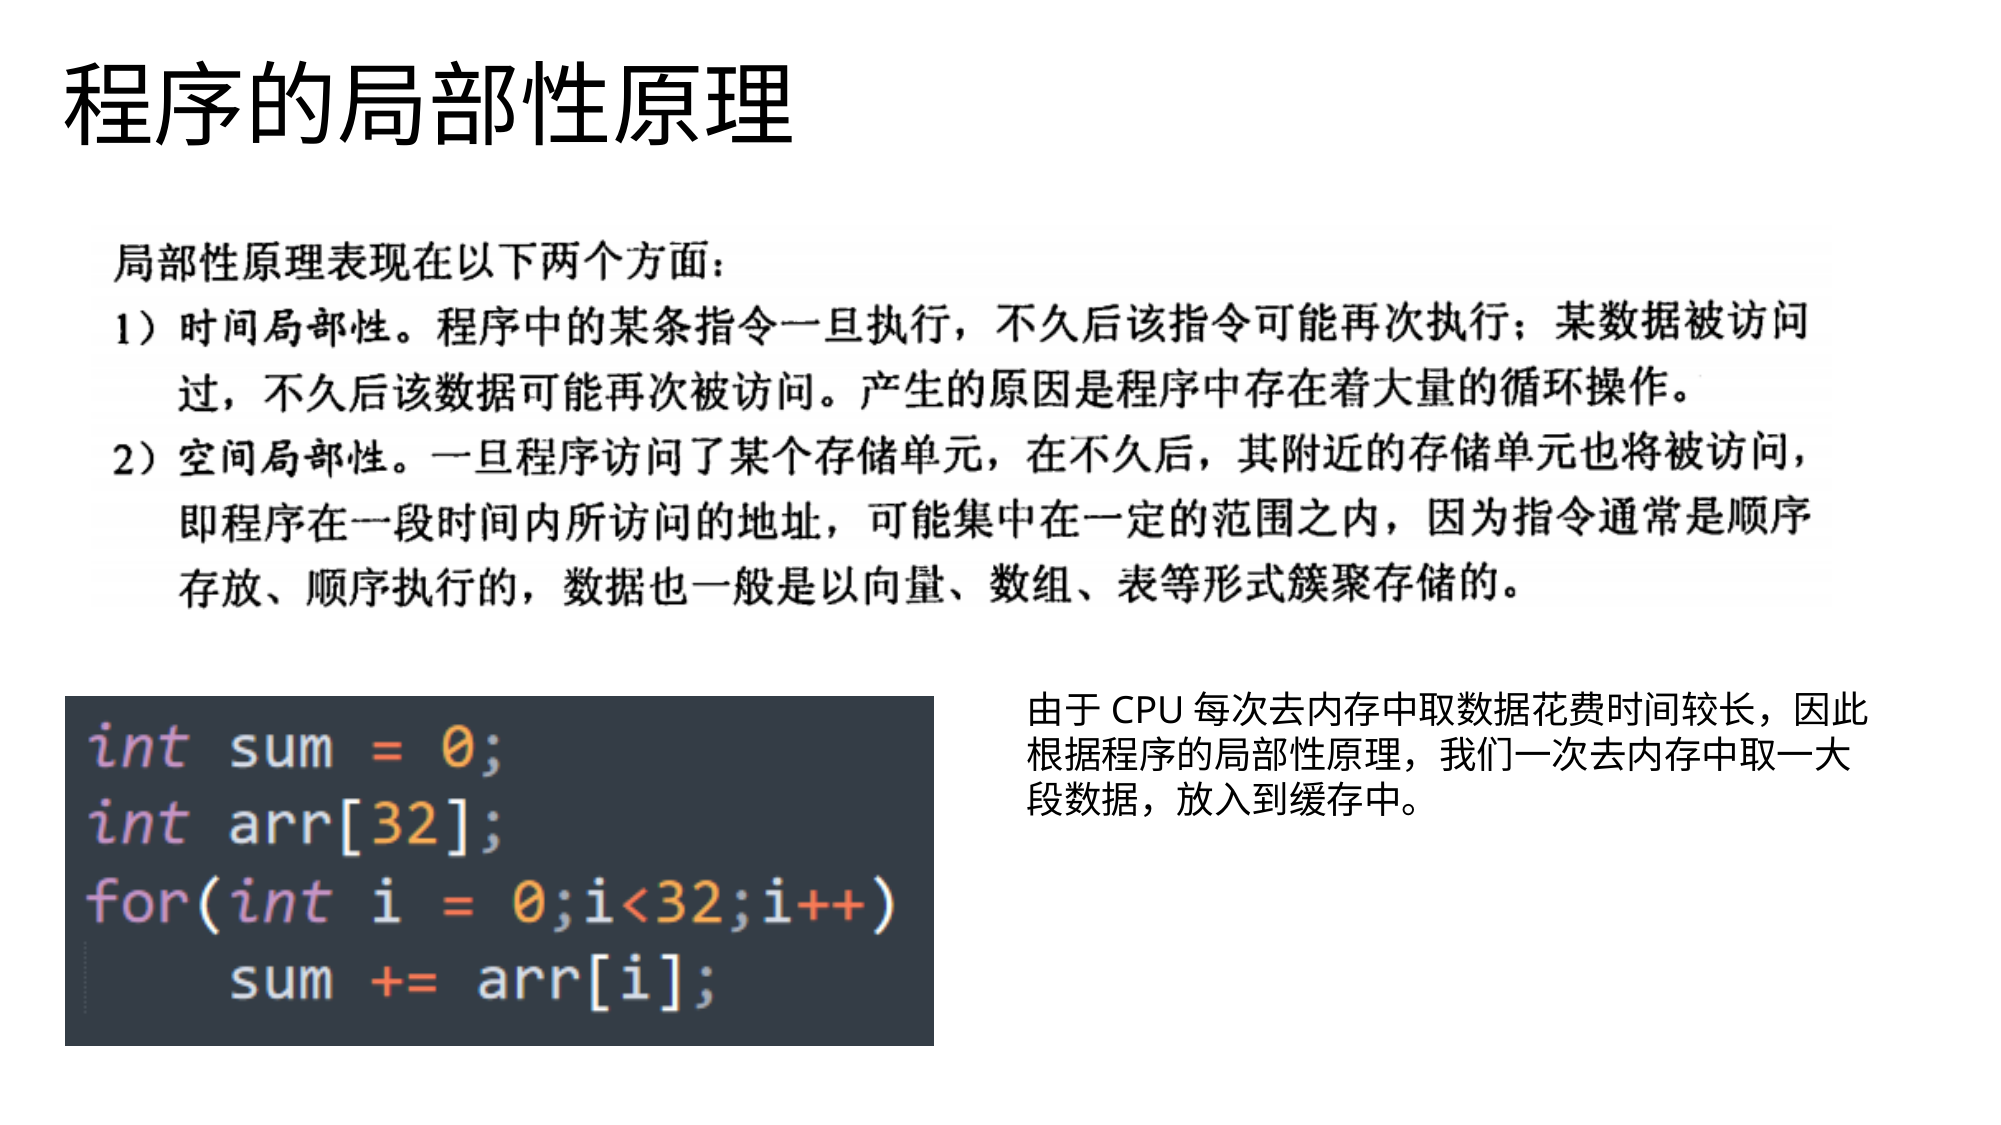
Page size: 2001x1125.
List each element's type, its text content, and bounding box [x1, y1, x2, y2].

text_box 由于CPU每次去内存中取数据花费时间较长，因此 根据程序的局部性原理，我们一次去内存中取一大 段数据，放入到缓存中。 [1012, 678, 1958, 829]
picture [65, 696, 934, 1046]
title 程序的局部性原理 [47, 0, 1773, 218]
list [91, 225, 1832, 614]
